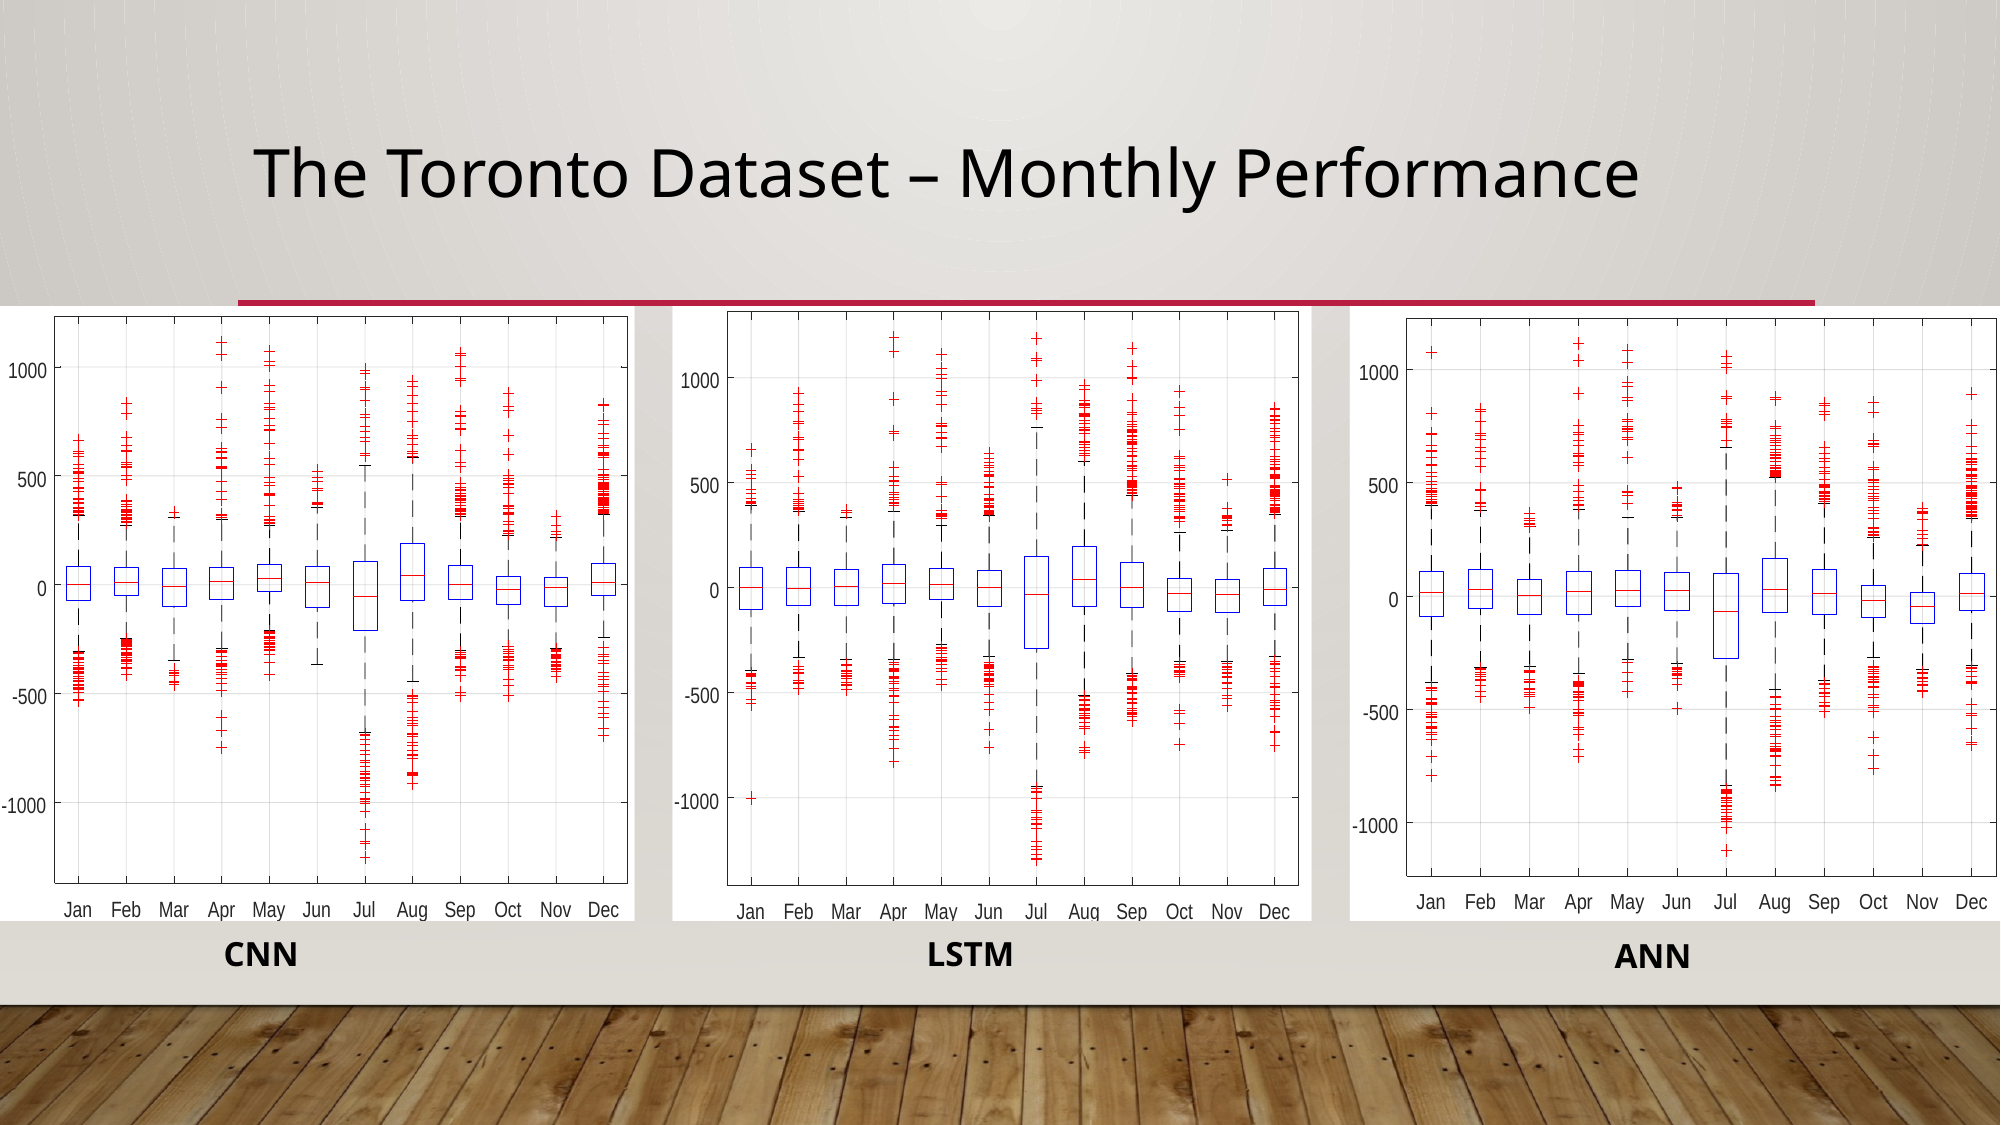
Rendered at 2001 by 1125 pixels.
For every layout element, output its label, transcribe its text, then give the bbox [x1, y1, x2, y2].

picture [0, 1005, 2000, 1125]
text_box ANN [1599, 921, 1714, 997]
text_box CNN [208, 921, 323, 993]
text_box LSTM [911, 921, 1048, 993]
picture [1349, 306, 2000, 921]
picture [672, 306, 1312, 921]
picture [0, 306, 635, 921]
title The Toronto Dataset – Monthly Performance [238, 131, 1814, 305]
